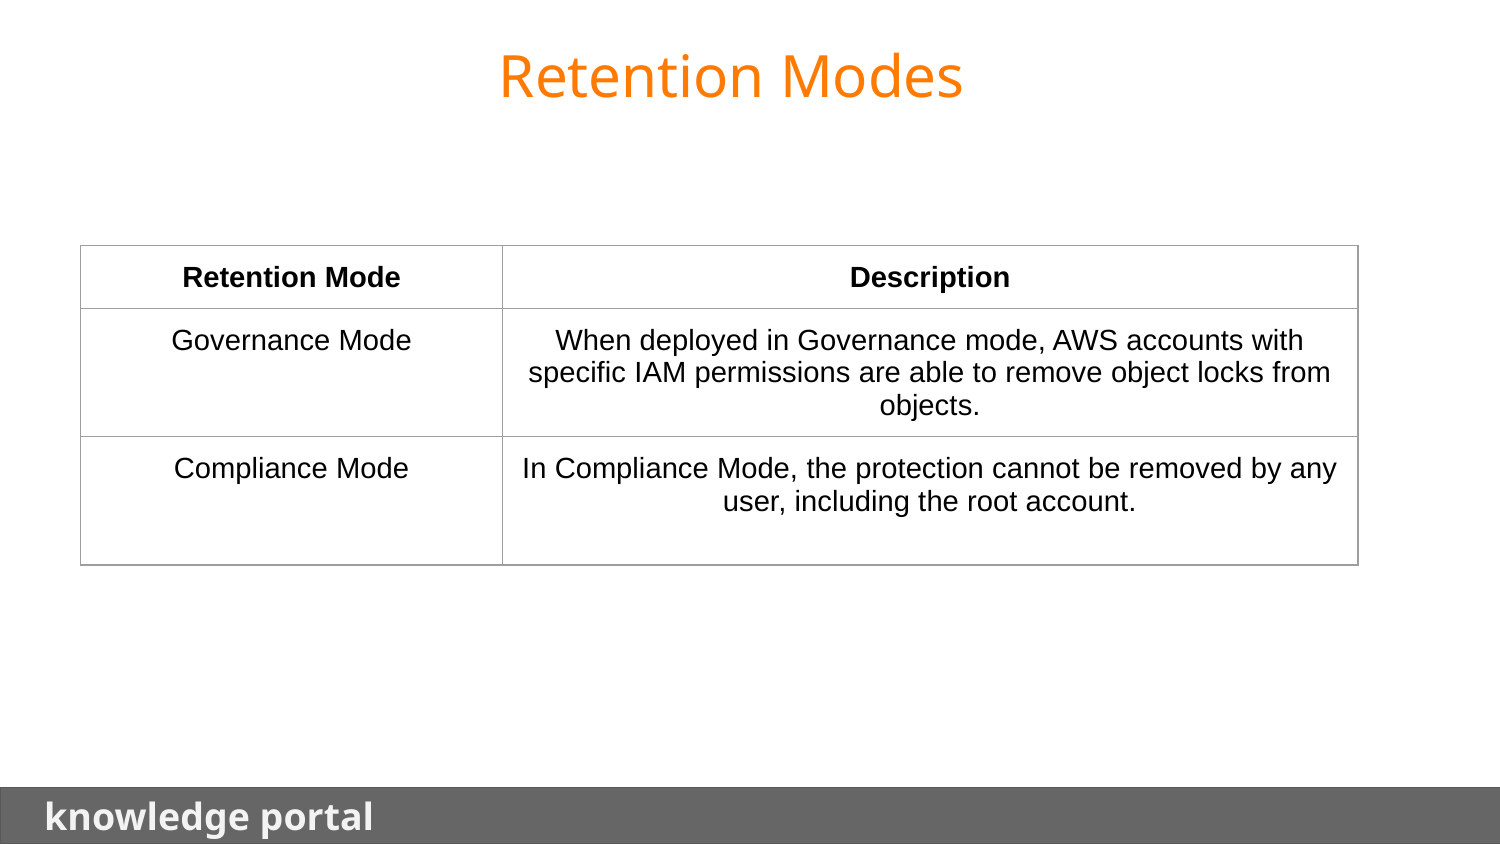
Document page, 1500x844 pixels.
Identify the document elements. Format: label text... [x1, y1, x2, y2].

text_box [60, 285, 1422, 598]
subtitle Retention Modes [25, 23, 1438, 131]
table_header Retention Mode [81, 246, 502, 308]
table_cell Compliance Mode [81, 437, 502, 564]
text_box knowledge portal [0, 787, 1500, 844]
table_cell In Compliance Mode, the protection cannot be removed by any user, including the root account. [503, 437, 1357, 564]
table_cell Governance Mode [81, 309, 502, 436]
table_cell When deployed in Governance mode, AWS accounts with specific IAM permissions are able to remove object locks from objects. [503, 309, 1357, 436]
table_header Description [503, 246, 1357, 308]
